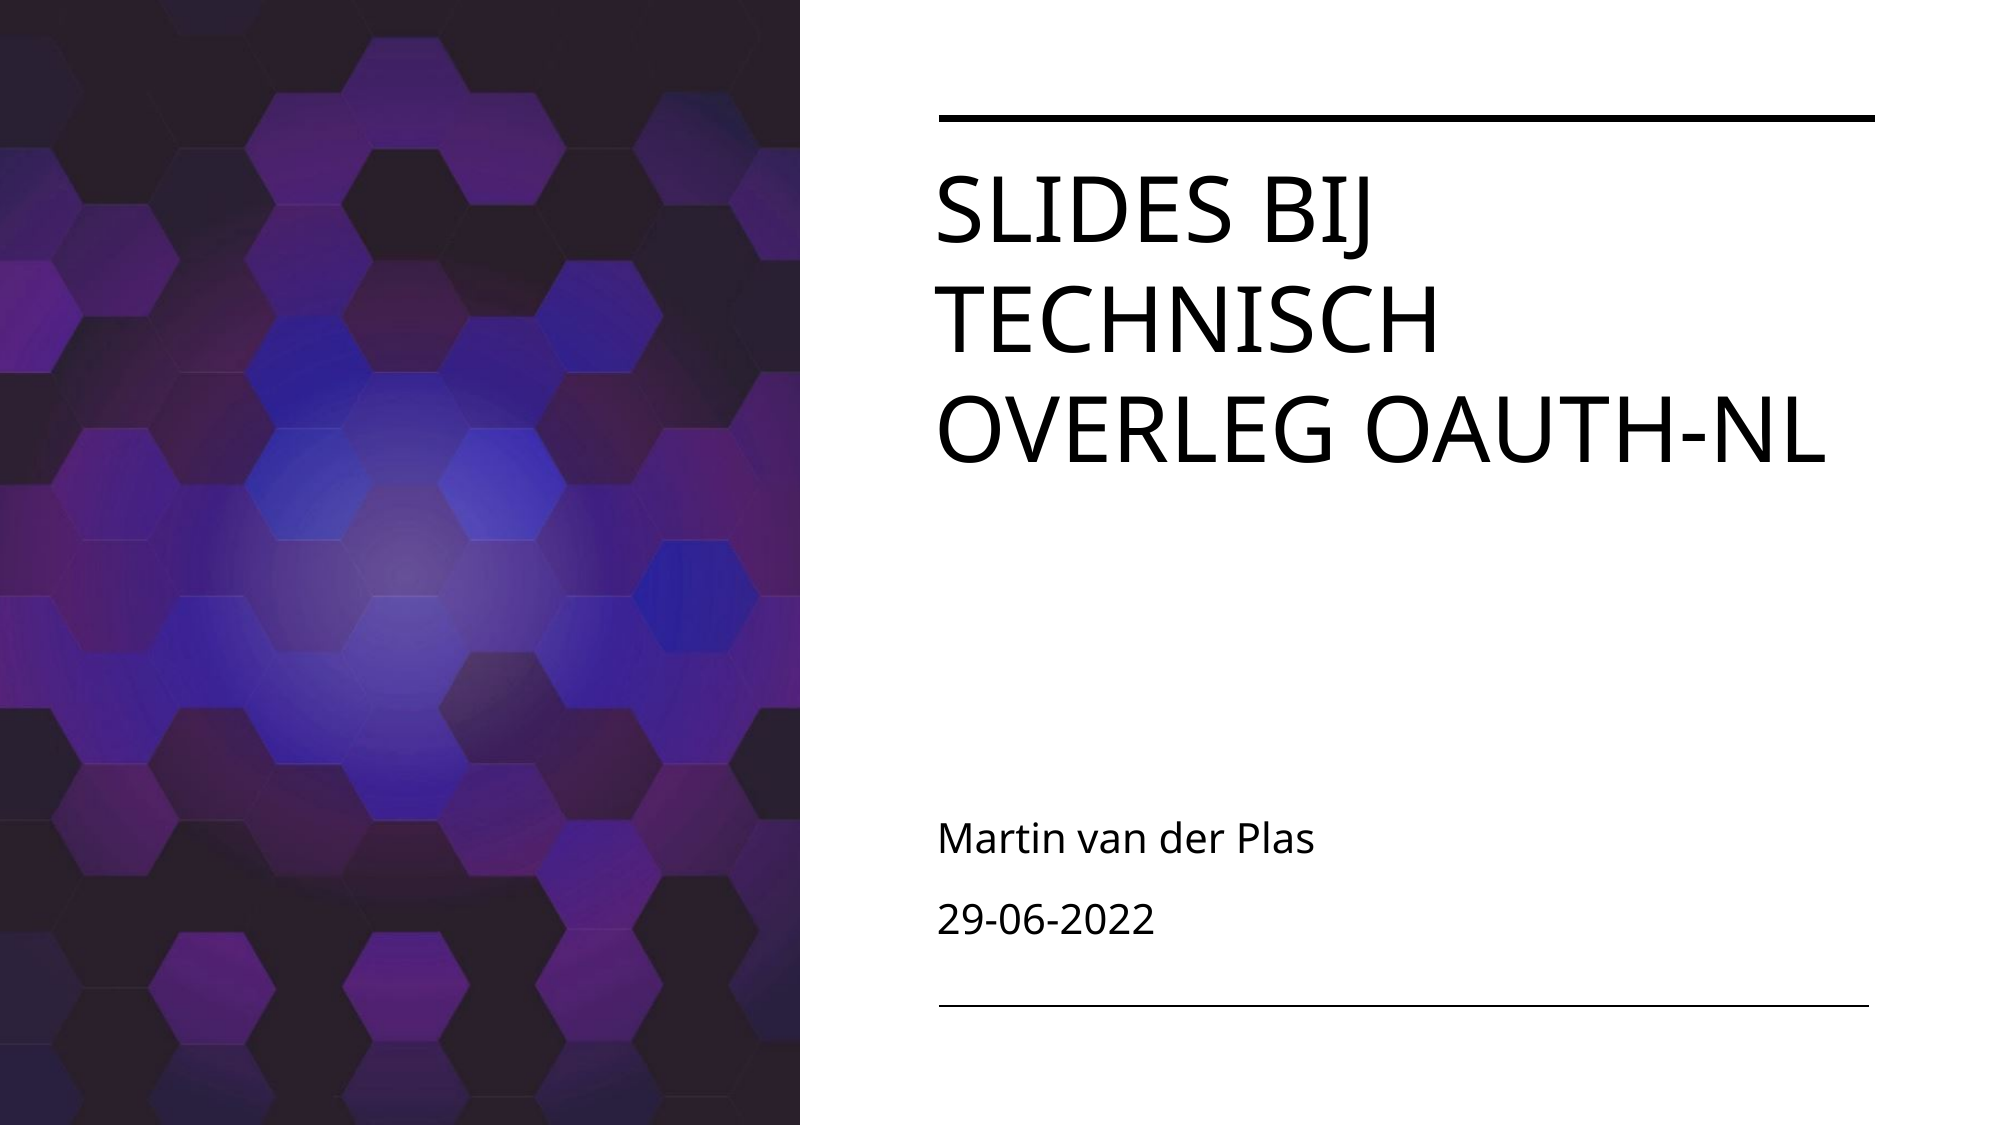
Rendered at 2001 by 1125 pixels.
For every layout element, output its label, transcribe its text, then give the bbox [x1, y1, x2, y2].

text_box [800, 0, 2000, 1125]
picture [0, 0, 800, 1125]
title Slides bij Technisch Overleg OAuth-NL [919, 143, 1875, 778]
subtitle Martin van der Plas 29-06-2022 [921, 785, 1795, 950]
